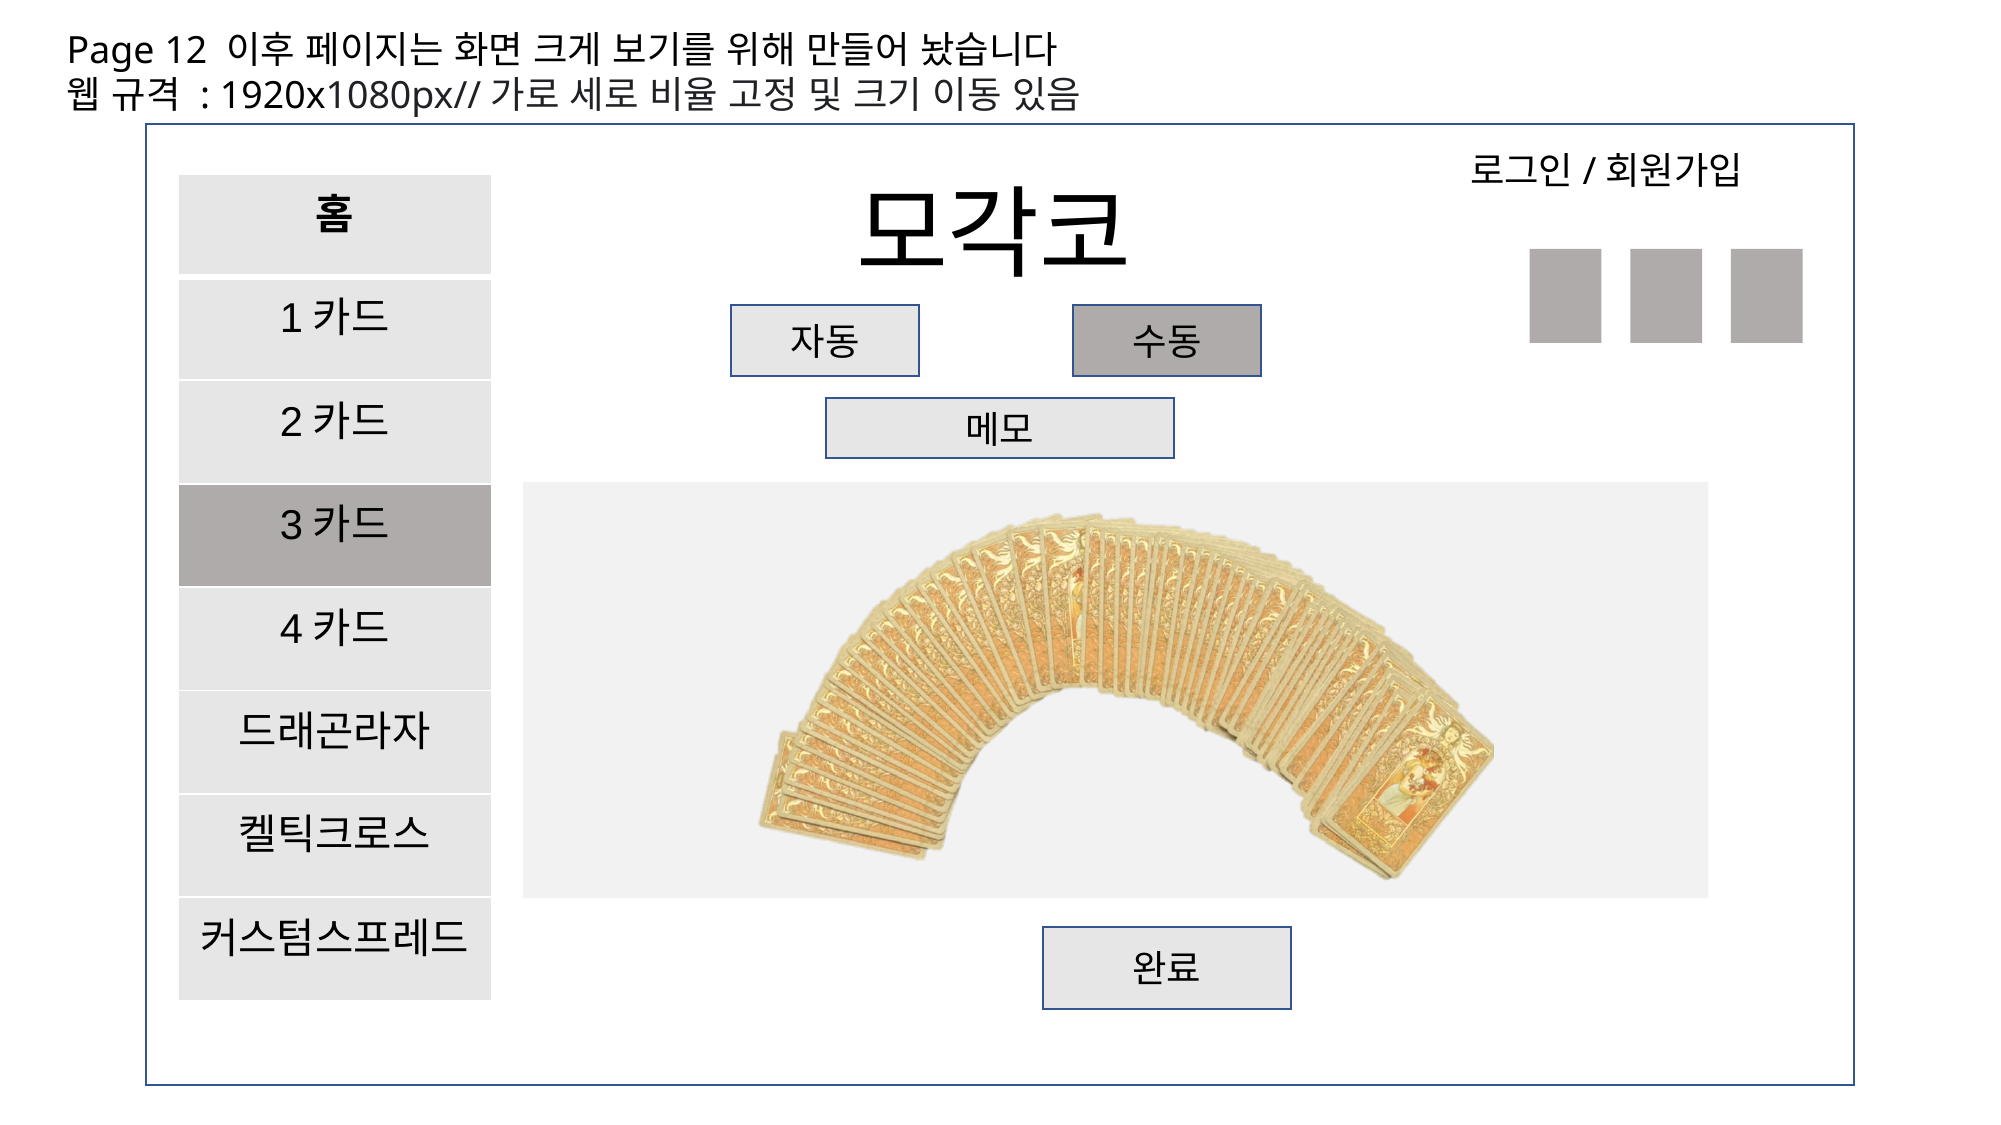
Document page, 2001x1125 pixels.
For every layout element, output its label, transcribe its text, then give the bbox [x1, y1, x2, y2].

text_box Page 12 이후 페이지는 화면 크게 보기를 위해 만들어 놨습니다 웹 규격 : 1920x1080px//가로 세로 비율 고정 및 크기 이동 있음 [51, 18, 1097, 123]
table_cell 켈틱크로스 [179, 795, 491, 896]
table_header 홈 [179, 175, 491, 274]
text_box 모각코 [841, 162, 1209, 297]
text_box 자동 [730, 304, 920, 377]
text_box [522, 481, 933, 899]
text_box [1325, 481, 1709, 899]
text_box 수동 [1072, 304, 1262, 319]
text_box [1529, 248, 1803, 343]
table_cell 드래곤라자 [179, 691, 491, 793]
table_cell 1카드 [179, 280, 491, 379]
table_cell 3카드 [179, 485, 491, 586]
text_box [145, 123, 1855, 1086]
table_cell 2카드 [179, 381, 491, 483]
text_box 메모 [825, 397, 933, 459]
picture [756, 319, 1501, 1064]
table_cell 4카드 [179, 588, 491, 690]
text_box 로그인/회원가입 [1455, 139, 1823, 200]
table_cell 커스텀스프레드 [179, 898, 491, 1000]
